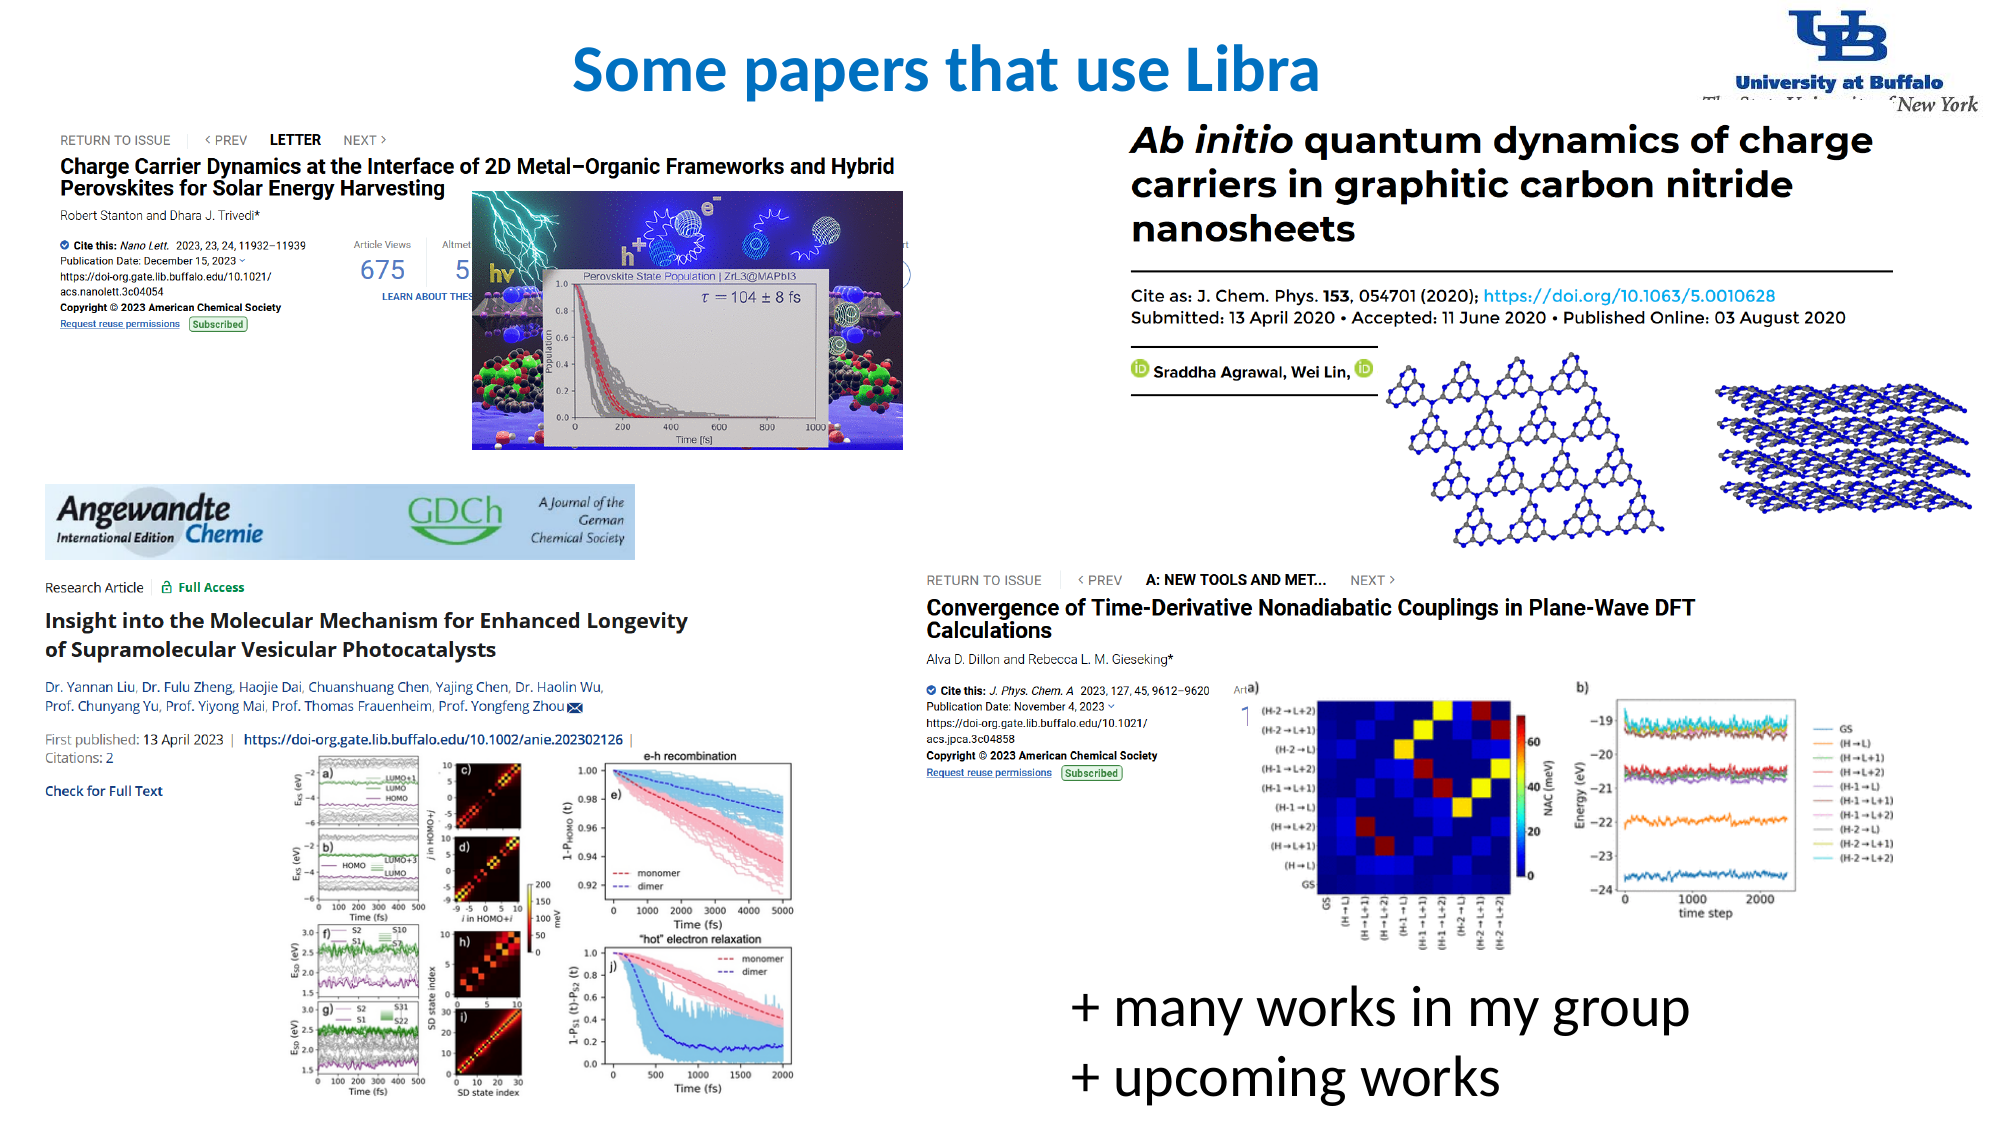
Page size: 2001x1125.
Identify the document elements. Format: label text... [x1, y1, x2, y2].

picture [907, 0, 2000, 950]
picture [31, 473, 796, 1097]
text_box + many works in my group + upcoming works [1056, 961, 1720, 1116]
picture [44, 134, 935, 450]
text_box Some papers that use Libra [558, 16, 1338, 112]
